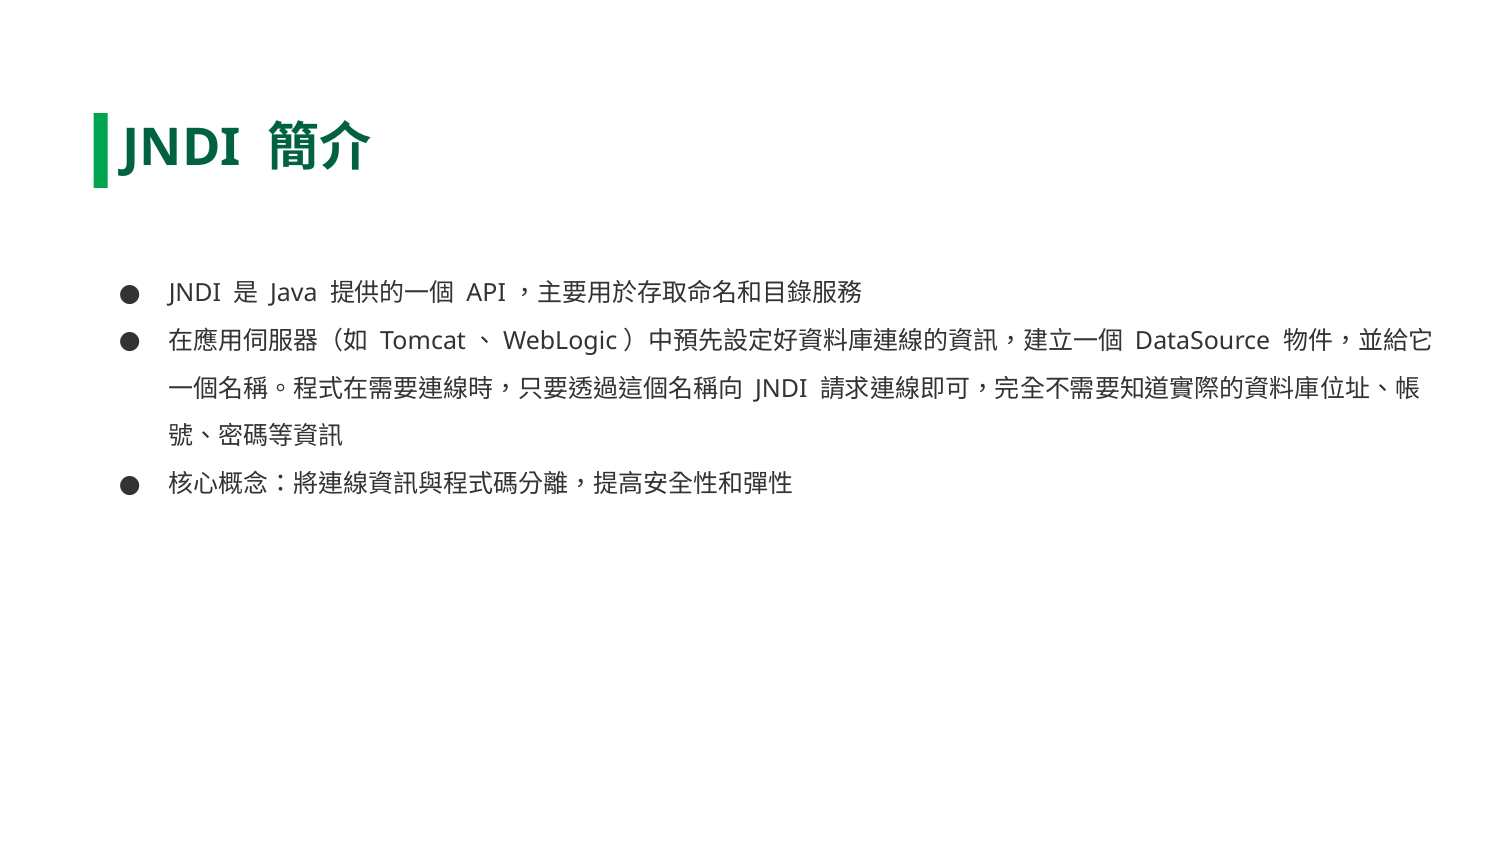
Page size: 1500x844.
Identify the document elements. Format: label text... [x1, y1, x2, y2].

text_box JNDI 簡介 [123, 113, 1471, 176]
text_box JNDI 是 Java 提供的一個 API，主要用於存取命名和目錄服務 在應用伺服器（如 Tomcat、WebLogic）中預先設定好資料庫連線的資訊，建立一個 DataSource 物件，並給它一個名稱。程式在需要連線時，只要透過這個名稱向 JNDI 請求連線即可，完全不需要知道實際的資料庫位址、帳號、密碼等資訊 核心概念：將連線資訊與程式碼分離，提高安全性和彈性 [93, 258, 1442, 498]
text_box [93, 113, 108, 188]
